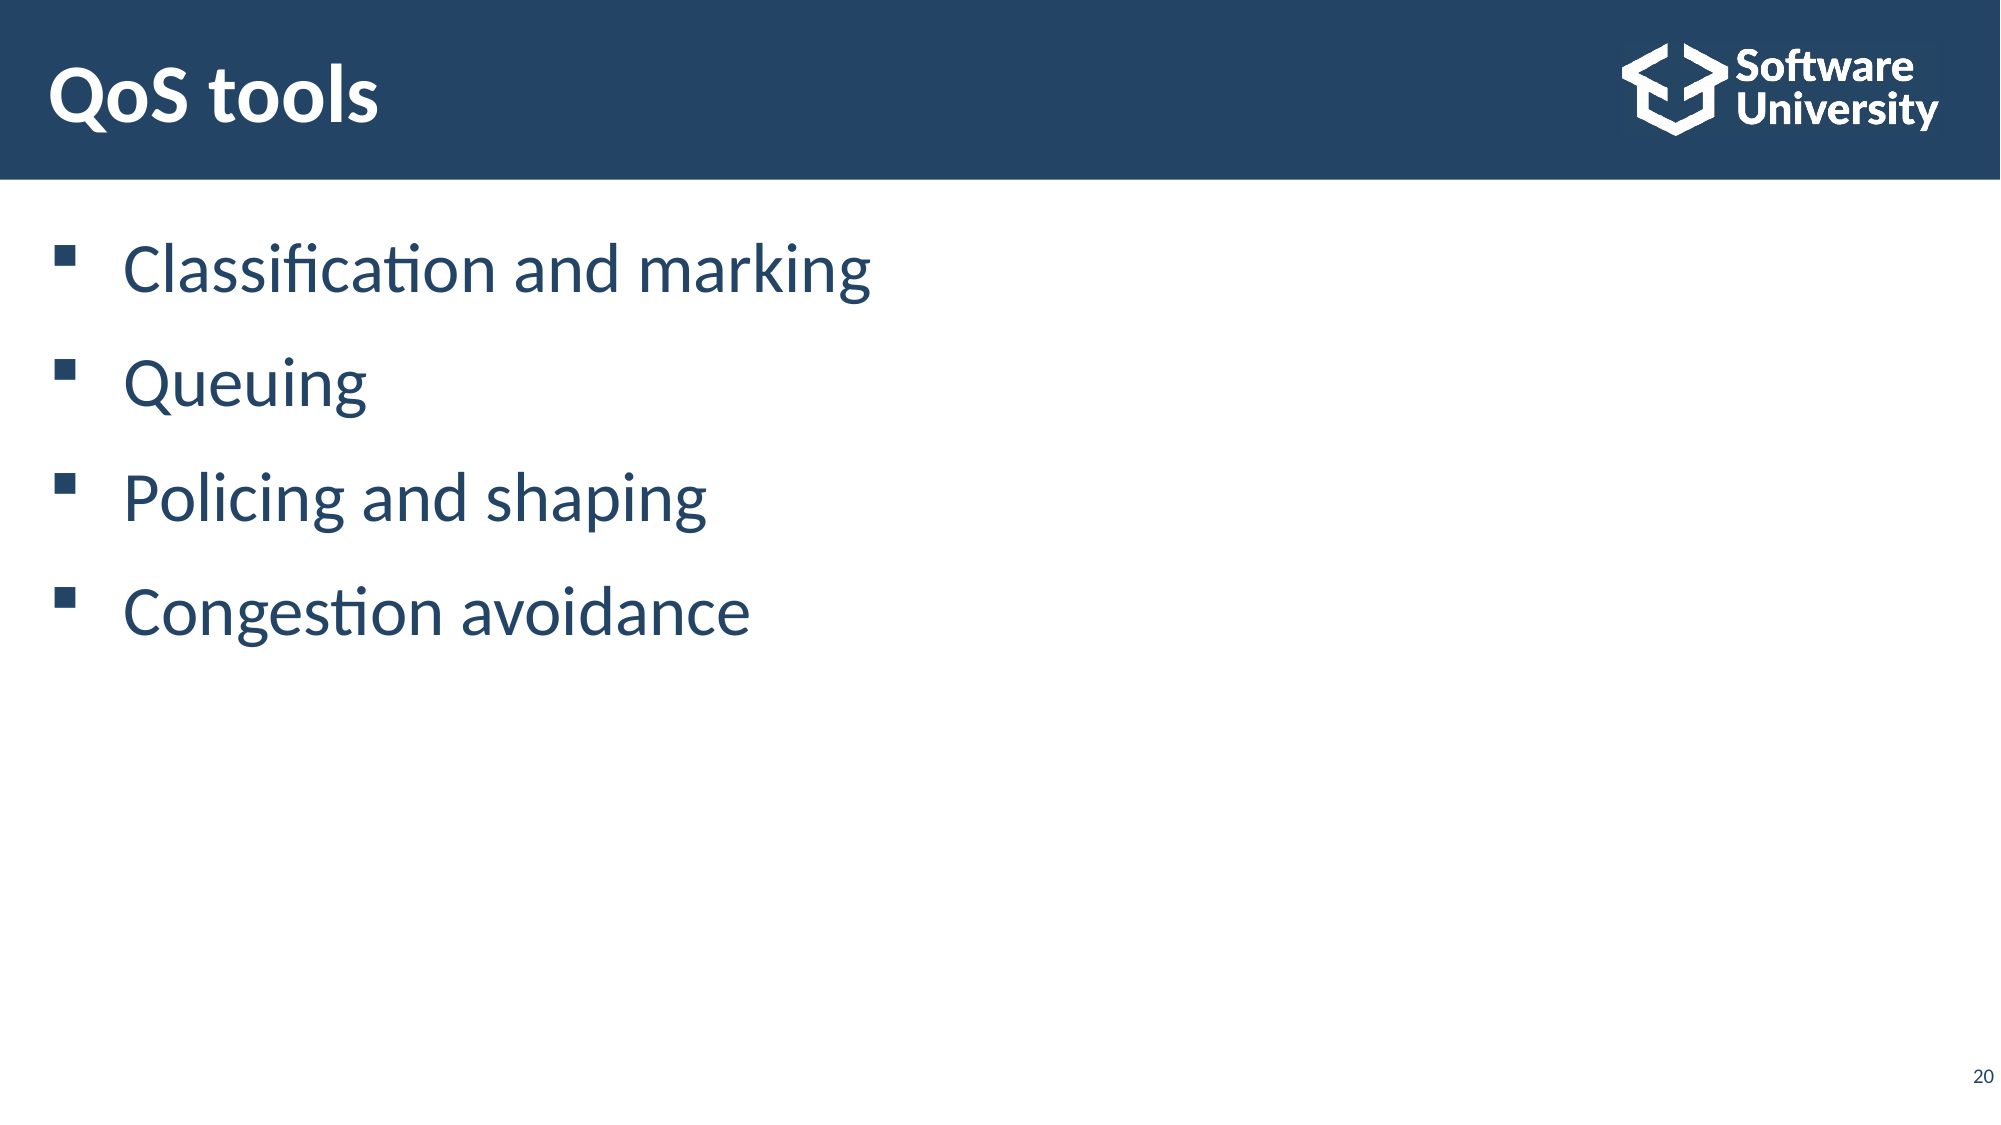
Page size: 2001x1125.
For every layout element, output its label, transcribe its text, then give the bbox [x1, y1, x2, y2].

slide_number 20 [1929, 1049, 2000, 1100]
list Classification and marking Queuing Policing and shaping Congestion avoidance [31, 211, 1970, 1011]
title QoS tools [31, 16, 1591, 162]
picture [1622, 43, 1939, 136]
